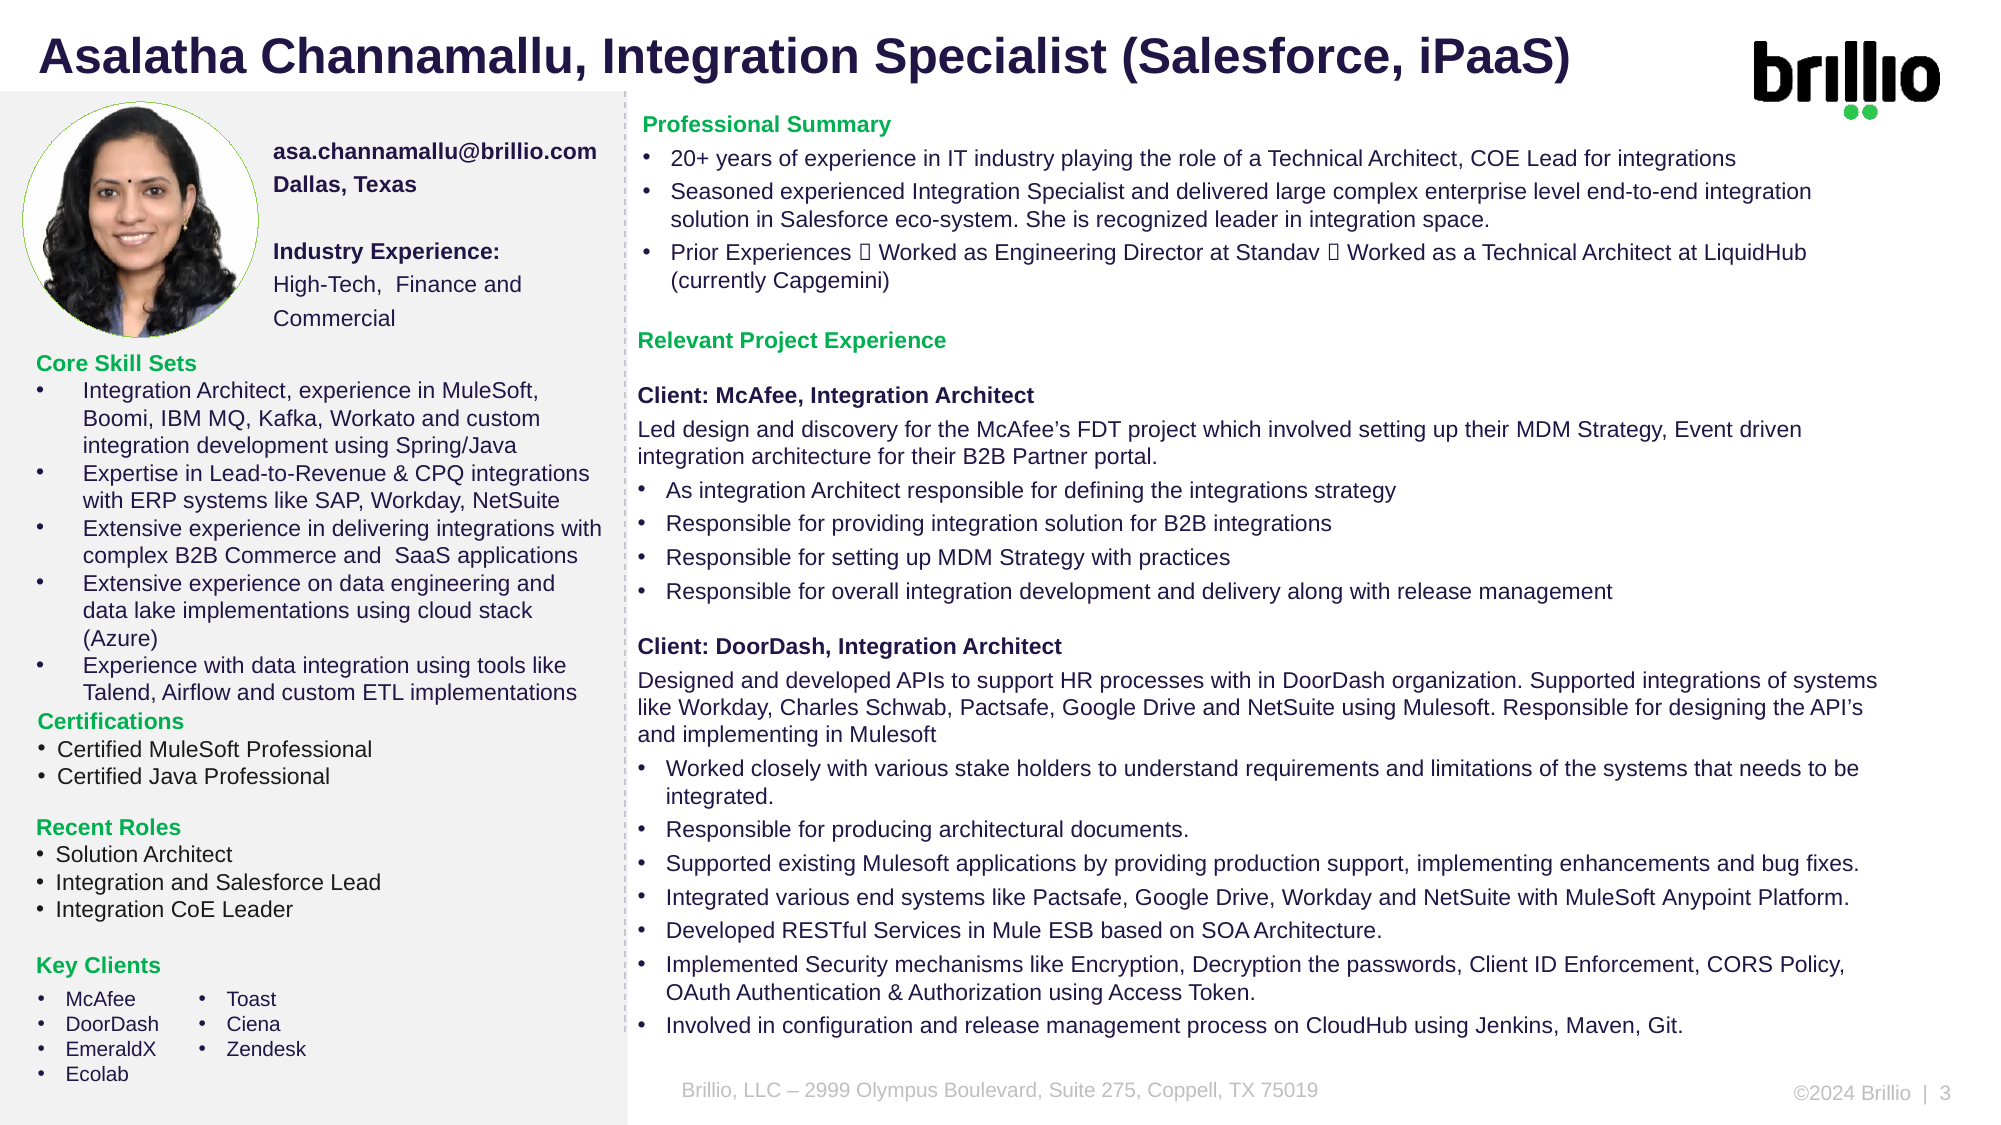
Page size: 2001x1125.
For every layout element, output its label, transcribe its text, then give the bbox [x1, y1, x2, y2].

text_box Relevant Project Experience Client: McAfee, Integration Architect Led design and discovery for the McAfee’s FDT project which involved setting up their MDM Strategy, Event driven integration architecture for their B2B Partner portal. As integration Architect responsible for defining the integrations strategy Responsible for providing integration solution for B2B integrations Responsible for setting up MDM Strategy with practices Responsible for overall integration development and delivery along with release management Client: DoorDash, Integration Architect Designed and developed APIs to support HR processes with in DoorDash organization. Supported integrations of systems like Workday, Charles Schwab, Pactsafe, Google Drive and NetSuite using Mulesoft. Responsible for designing the API’s and implementing in Mulesoft Worked closely with various stake holders to understand requirements and limitations of the systems that needs to be integrated. Responsible for producing architectural documents. Supported existing Mulesoft applications by providing production support, implementing enhancements and bug fixes. Integrated various end systems like Pactsafe, Google Drive, Workday and NetSuite with MuleSoft Anypoint Platform. Developed RESTful Services in Mule ESB based on SOA Architecture. Implemented Security mechanisms like Encryption, Decryption the passwords, Client ID Enforcement, CORS Policy, OAuth Authentication & Authorization using Access Token. Involved in configuration and release management process on CloudHub using Jenkins, Maven, Git. [622, 318, 1904, 1046]
text_box Core Skill Sets Integration Architect, experience in MuleSoft, Boomi, IBM MQ, Kafka, Workato and custom integration development using Spring/Java Expertise in Lead-to-Revenue & CPQ integrations with ERP systems like SAP, Workday, NetSuite Extensive experience in delivering integrations with complex B2B Commerce and SaaS applications Extensive experience on data engineering and data lake implementations using cloud stack (Azure) Experience with data integration using tools like Talend, Airflow and custom ETL implementations [21, 341, 622, 823]
text_box Recent Roles Solution Architect Integration and Salesforce Lead Integration CoE Leader [21, 805, 566, 930]
text_box Key Clients [625, 943, 1259, 1013]
text_box Key Clients [21, 943, 624, 1013]
text_box Certifications Certified MuleSoft Professional Certified Java Professional [22, 699, 567, 797]
text_box asa.channamallu@brillio.com Dallas, Texas Industry Experience: High-Tech, Finance and Commercial [258, 123, 624, 339]
picture [22, 101, 259, 338]
slide_number ©2024 Brillio | 3 [1628, 1061, 1952, 1105]
text_box Asalatha Channamallu, Integration Specialist (Salesforce, iPaaS) [23, 23, 1904, 92]
text_box [0, 90, 629, 1125]
picture [1754, 41, 1940, 120]
text_box Professional Summary 20+ years of experience in IT industry playing the role of a Technical Architect, COE Lead for integrations Seasoned experienced Integration Specialist and delivered large complex enterprise level end-to-end integration solution in Salesforce eco-system. She is recognized leader in integration space. Prior Experiences  Worked as Engineering Director at Standav  Worked as a Technical Architect at LiquidHub (currently Capgemini) [627, 101, 1866, 301]
text_box McAfee DoorDash EmeraldX Ecolab Toast Ciena Zendesk [22, 978, 536, 1114]
